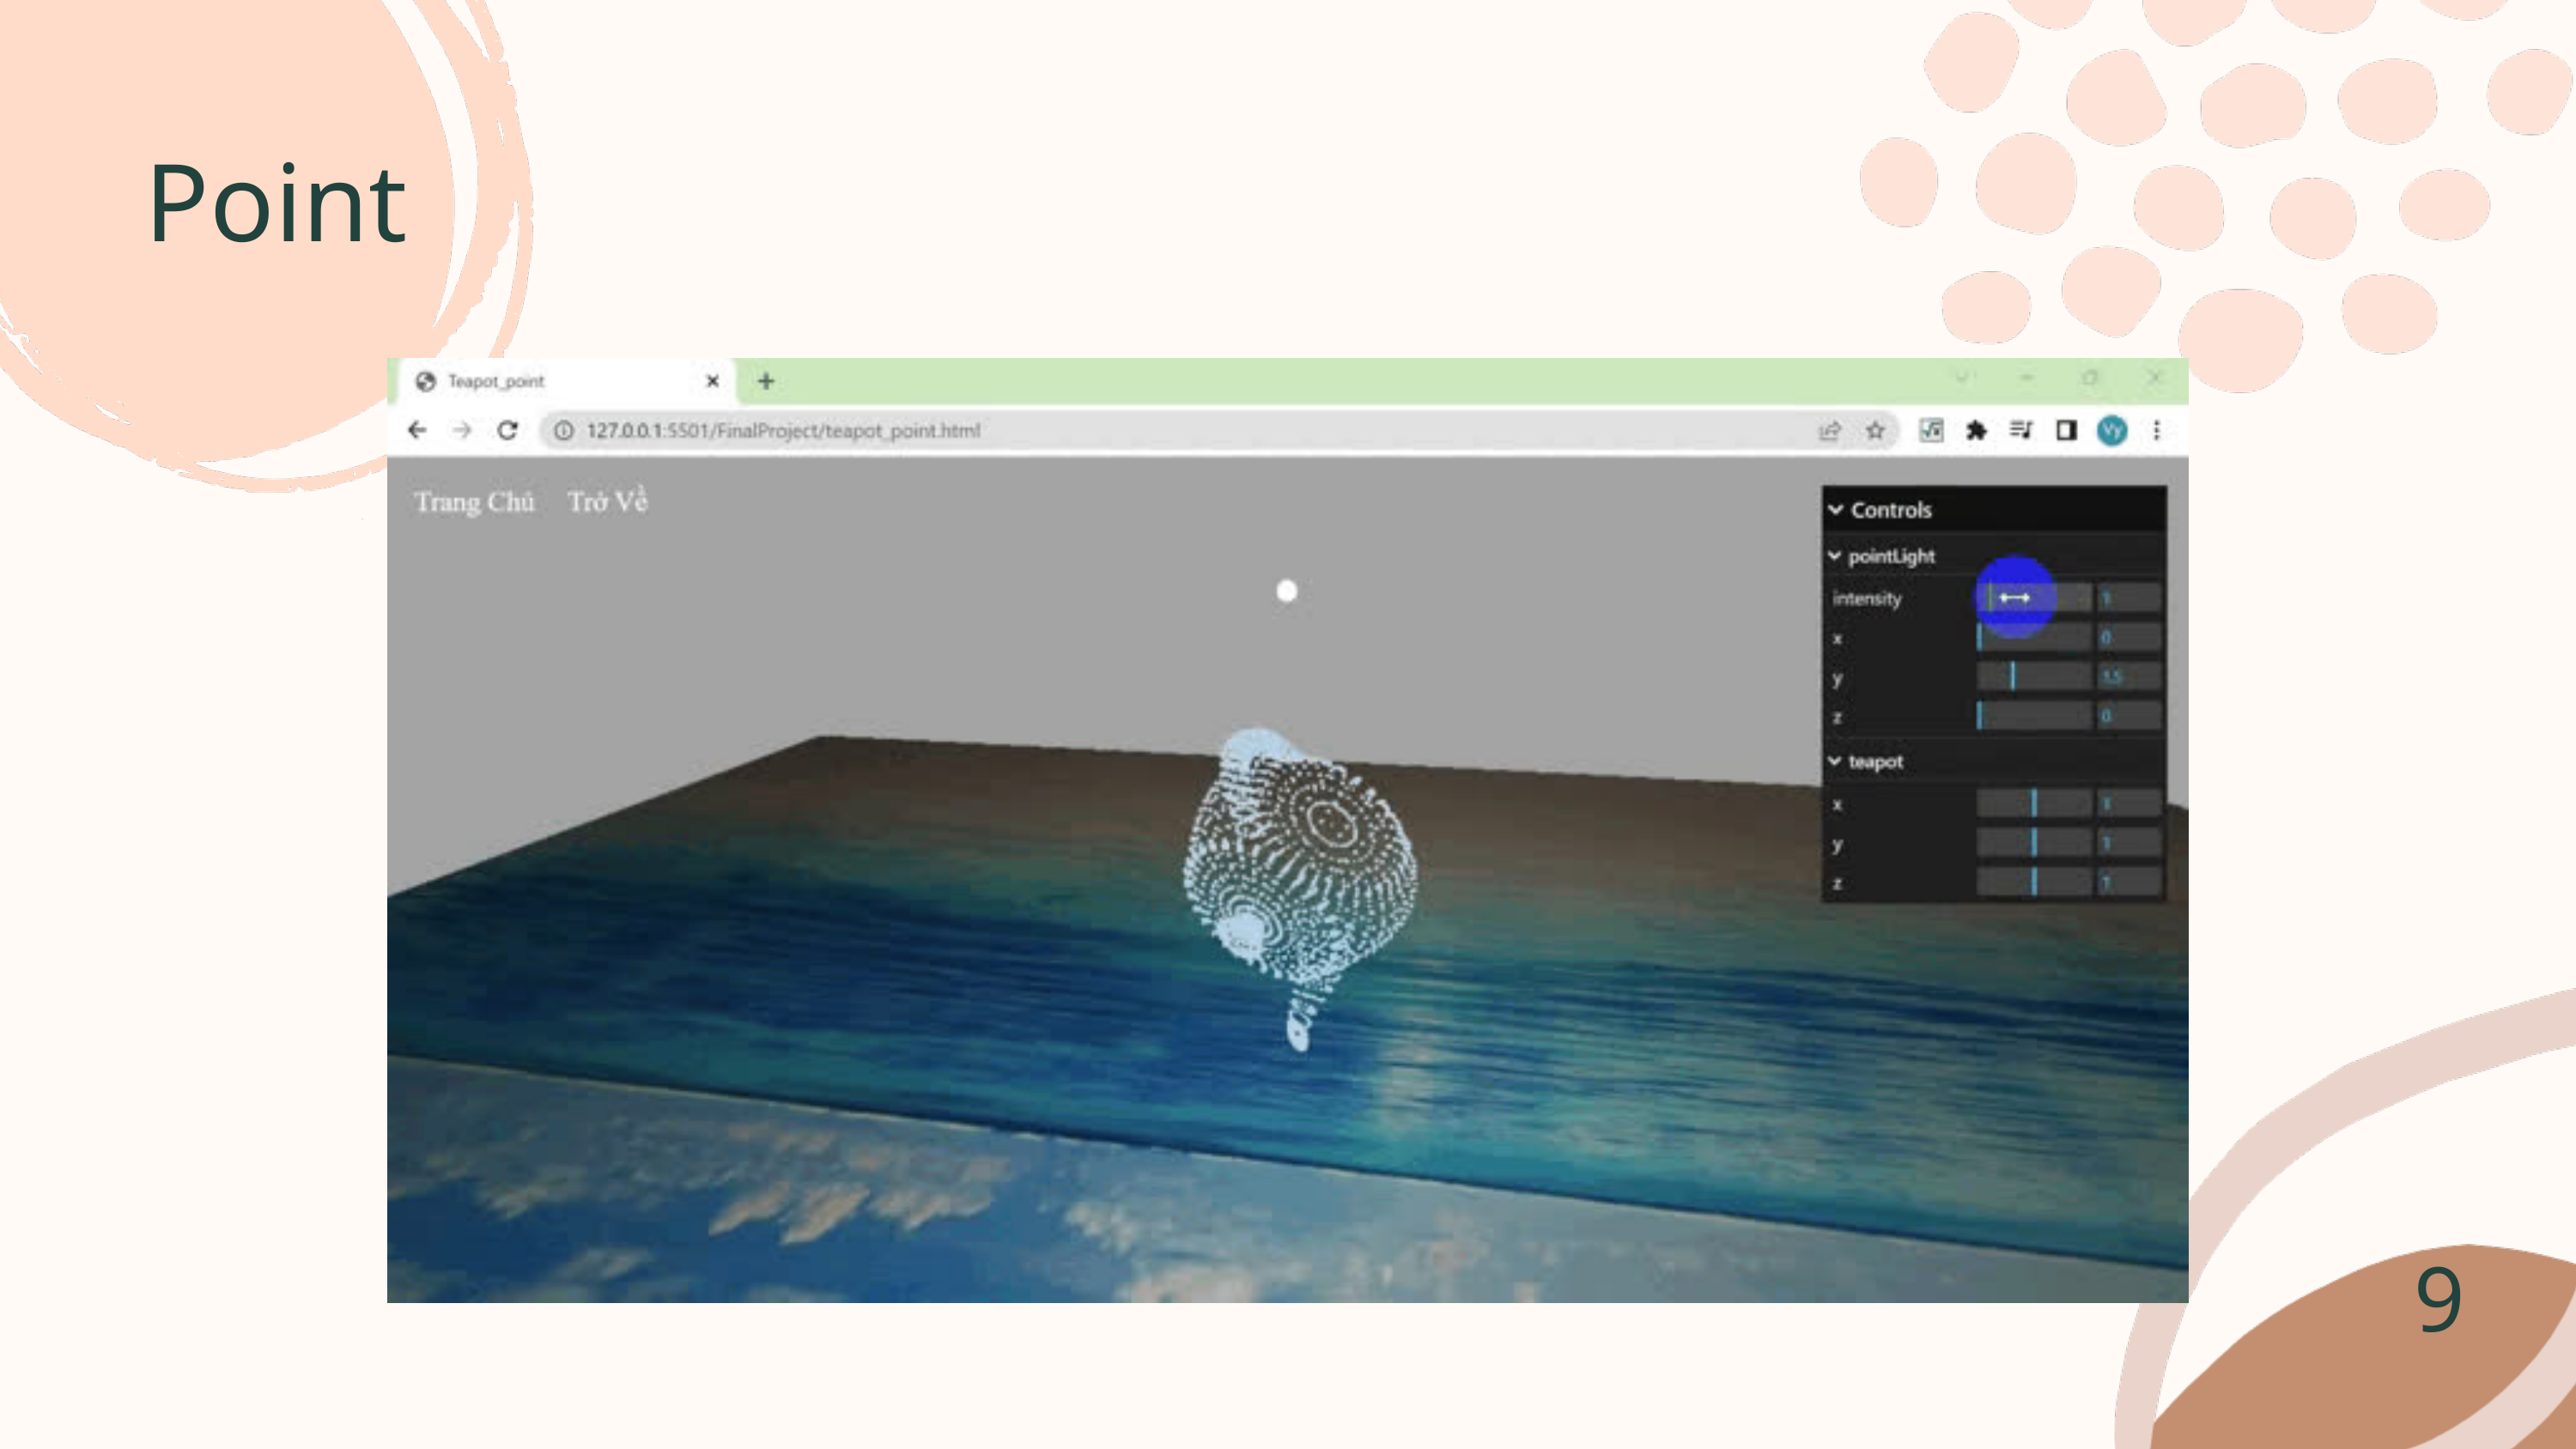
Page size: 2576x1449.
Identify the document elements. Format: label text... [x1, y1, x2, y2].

text_box 9 [2414, 1274, 2512, 1349]
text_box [386, 357, 2190, 1304]
text_box [0, 0, 535, 521]
text_box Point [144, 173, 1616, 264]
text_box [1859, 0, 2576, 404]
text_box [2114, 980, 2576, 1449]
